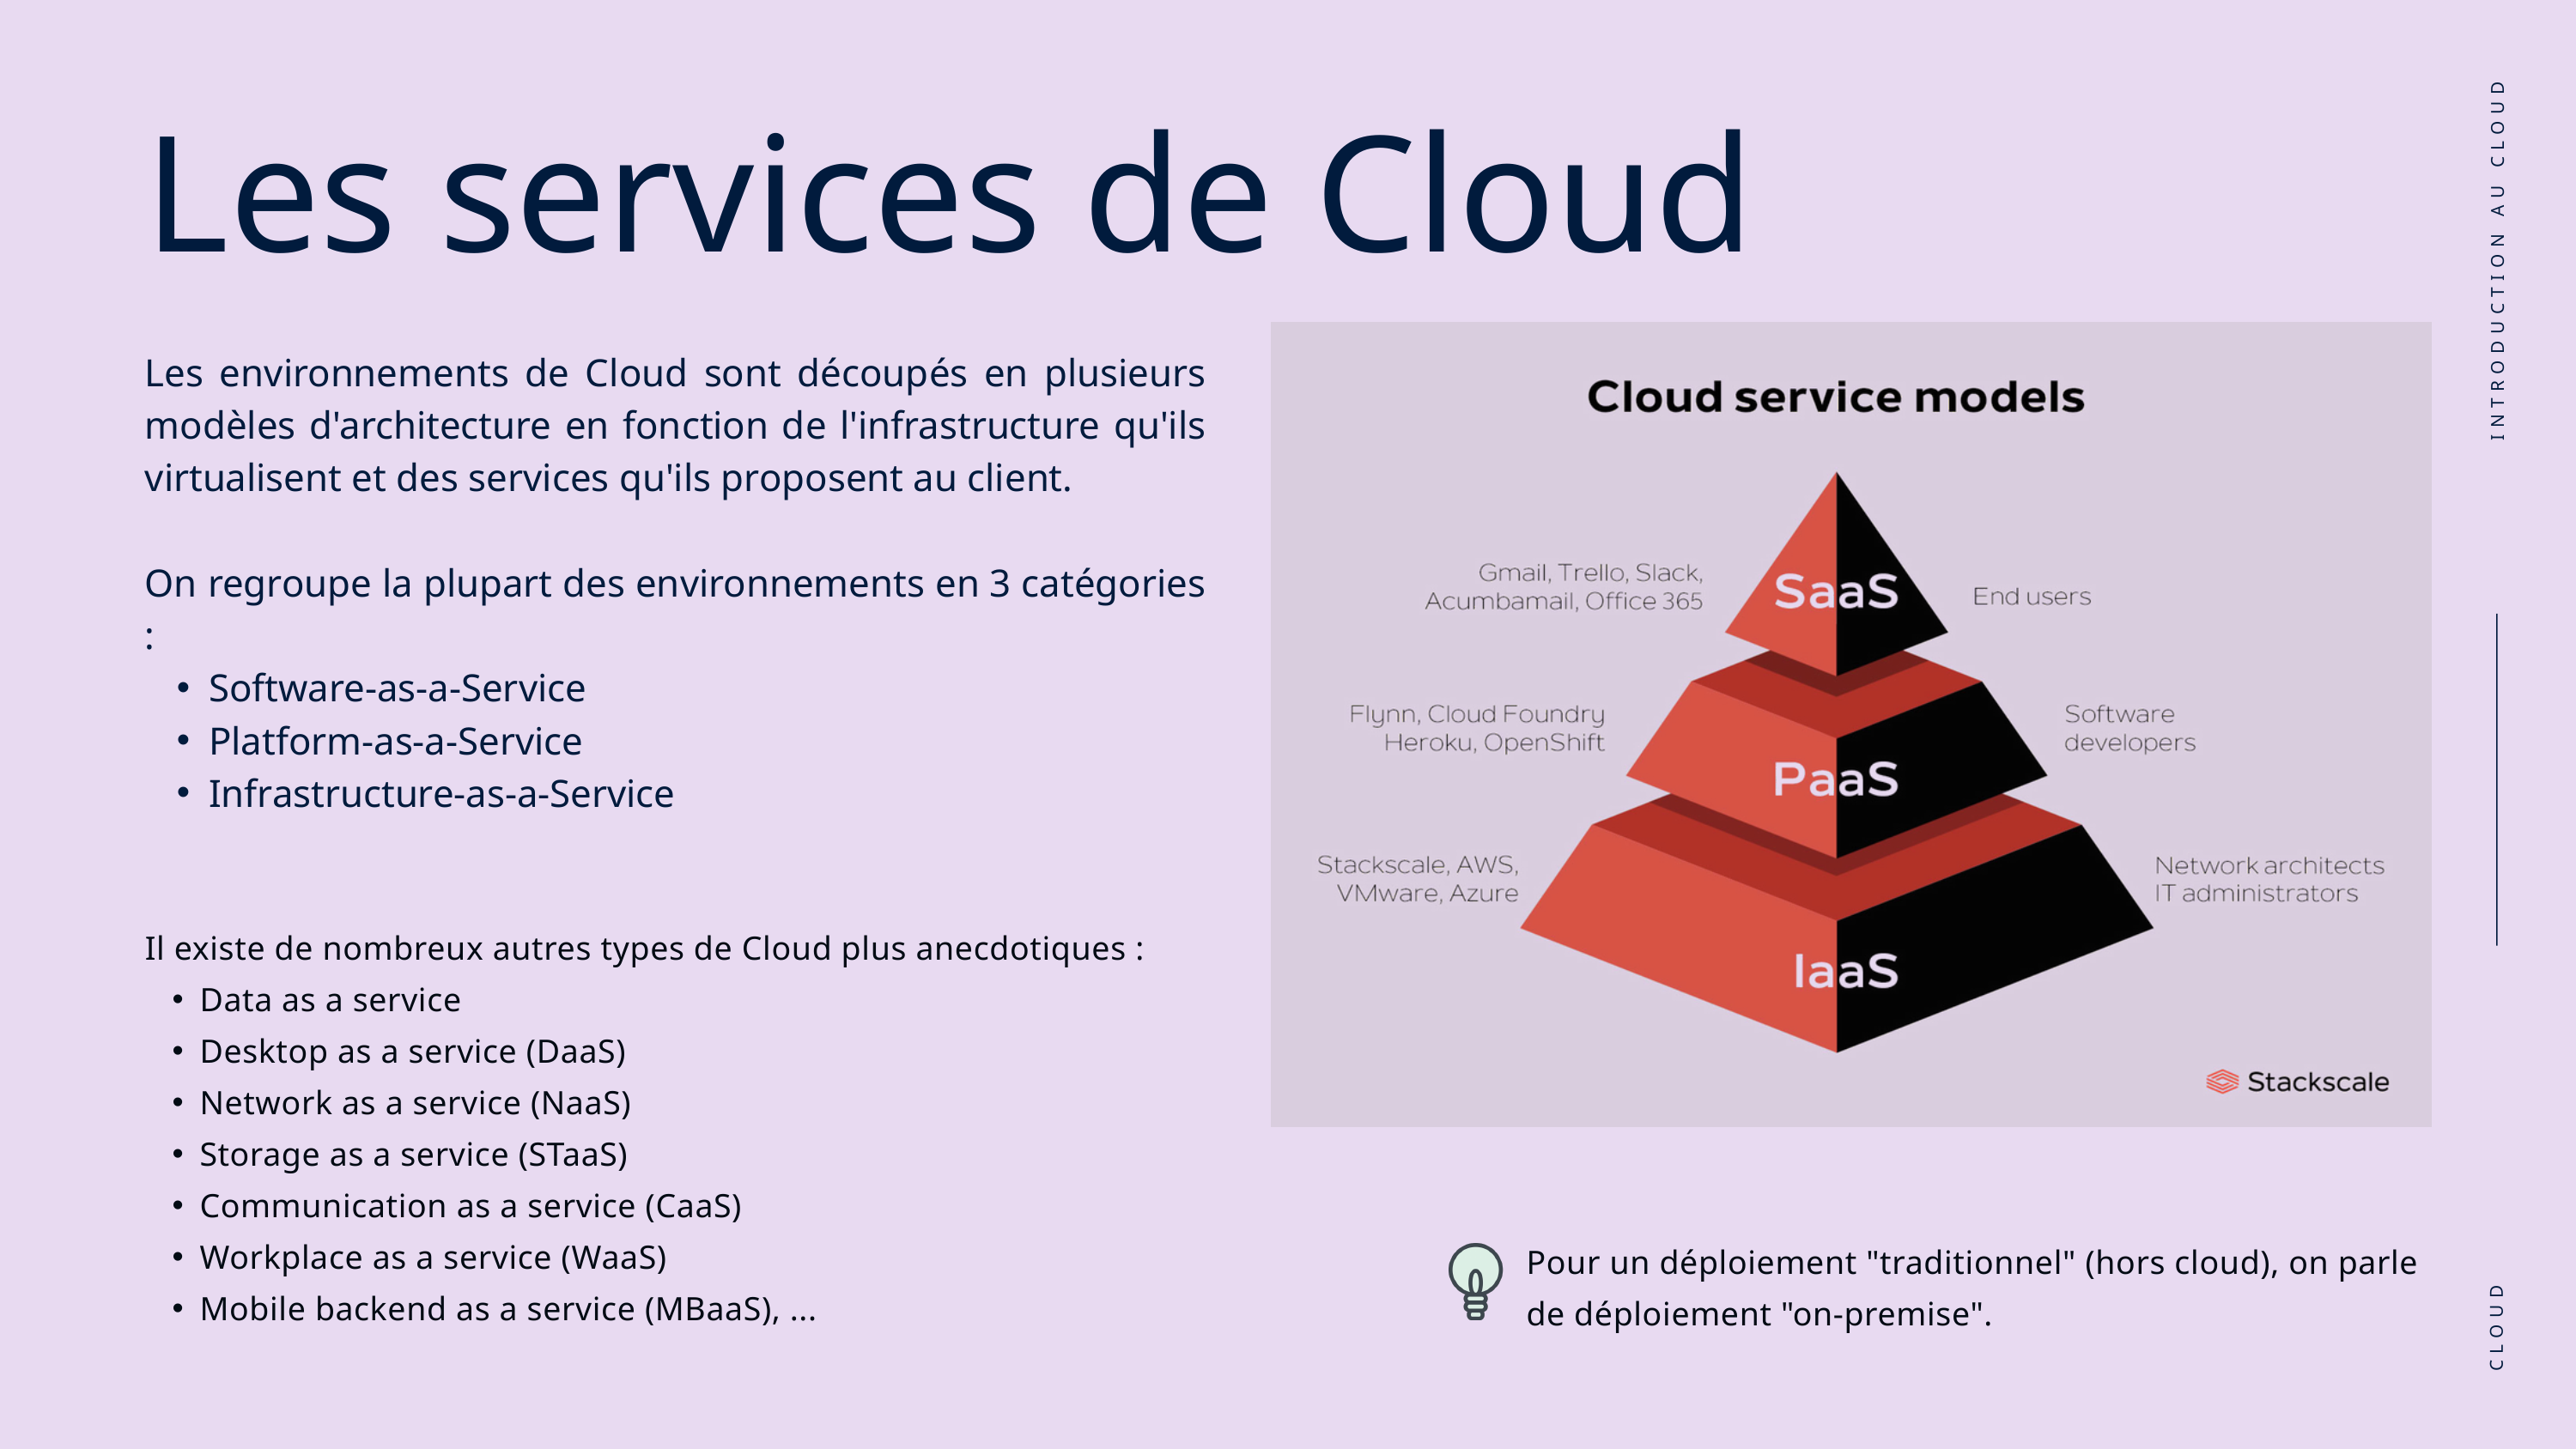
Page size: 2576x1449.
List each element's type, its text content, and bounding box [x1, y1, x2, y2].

text_box Pour un déploiement "traditionnel" (hors cloud), on parle de déploiement "on-premise". [1526, 1229, 2432, 1333]
text_box Les services de Cloud [144, 58, 1928, 284]
text_box CLOUD [2486, 925, 2506, 1372]
picture [1444, 1239, 1507, 1320]
text_box Il existe de nombreux autres types de Cloud plus anecdotiques : Data as a service Desktop as a service (DaaS) Network as a service (NaaS) Storage as a service (STaaS) Communication as a service (CaaS) Workplace as a service (WaaS) Mobile backend as a service (MBaaS), ... [144, 915, 1207, 1328]
text_box Les environnements de Cloud sont découpés en plusieurs modèles d'architecture en fonction de l'infrastructure qu'ils virtualisent et des services qu'ils proposent au client. On regroupe la plupart des environnements en 3 catégories : Software-as-a-Service Platform-as-a-Service Infrastructure-as-a-Service [144, 341, 1207, 815]
text_box INTRODUCTION AU CLOUD [2487, 82, 2508, 614]
picture [1271, 322, 2432, 1127]
